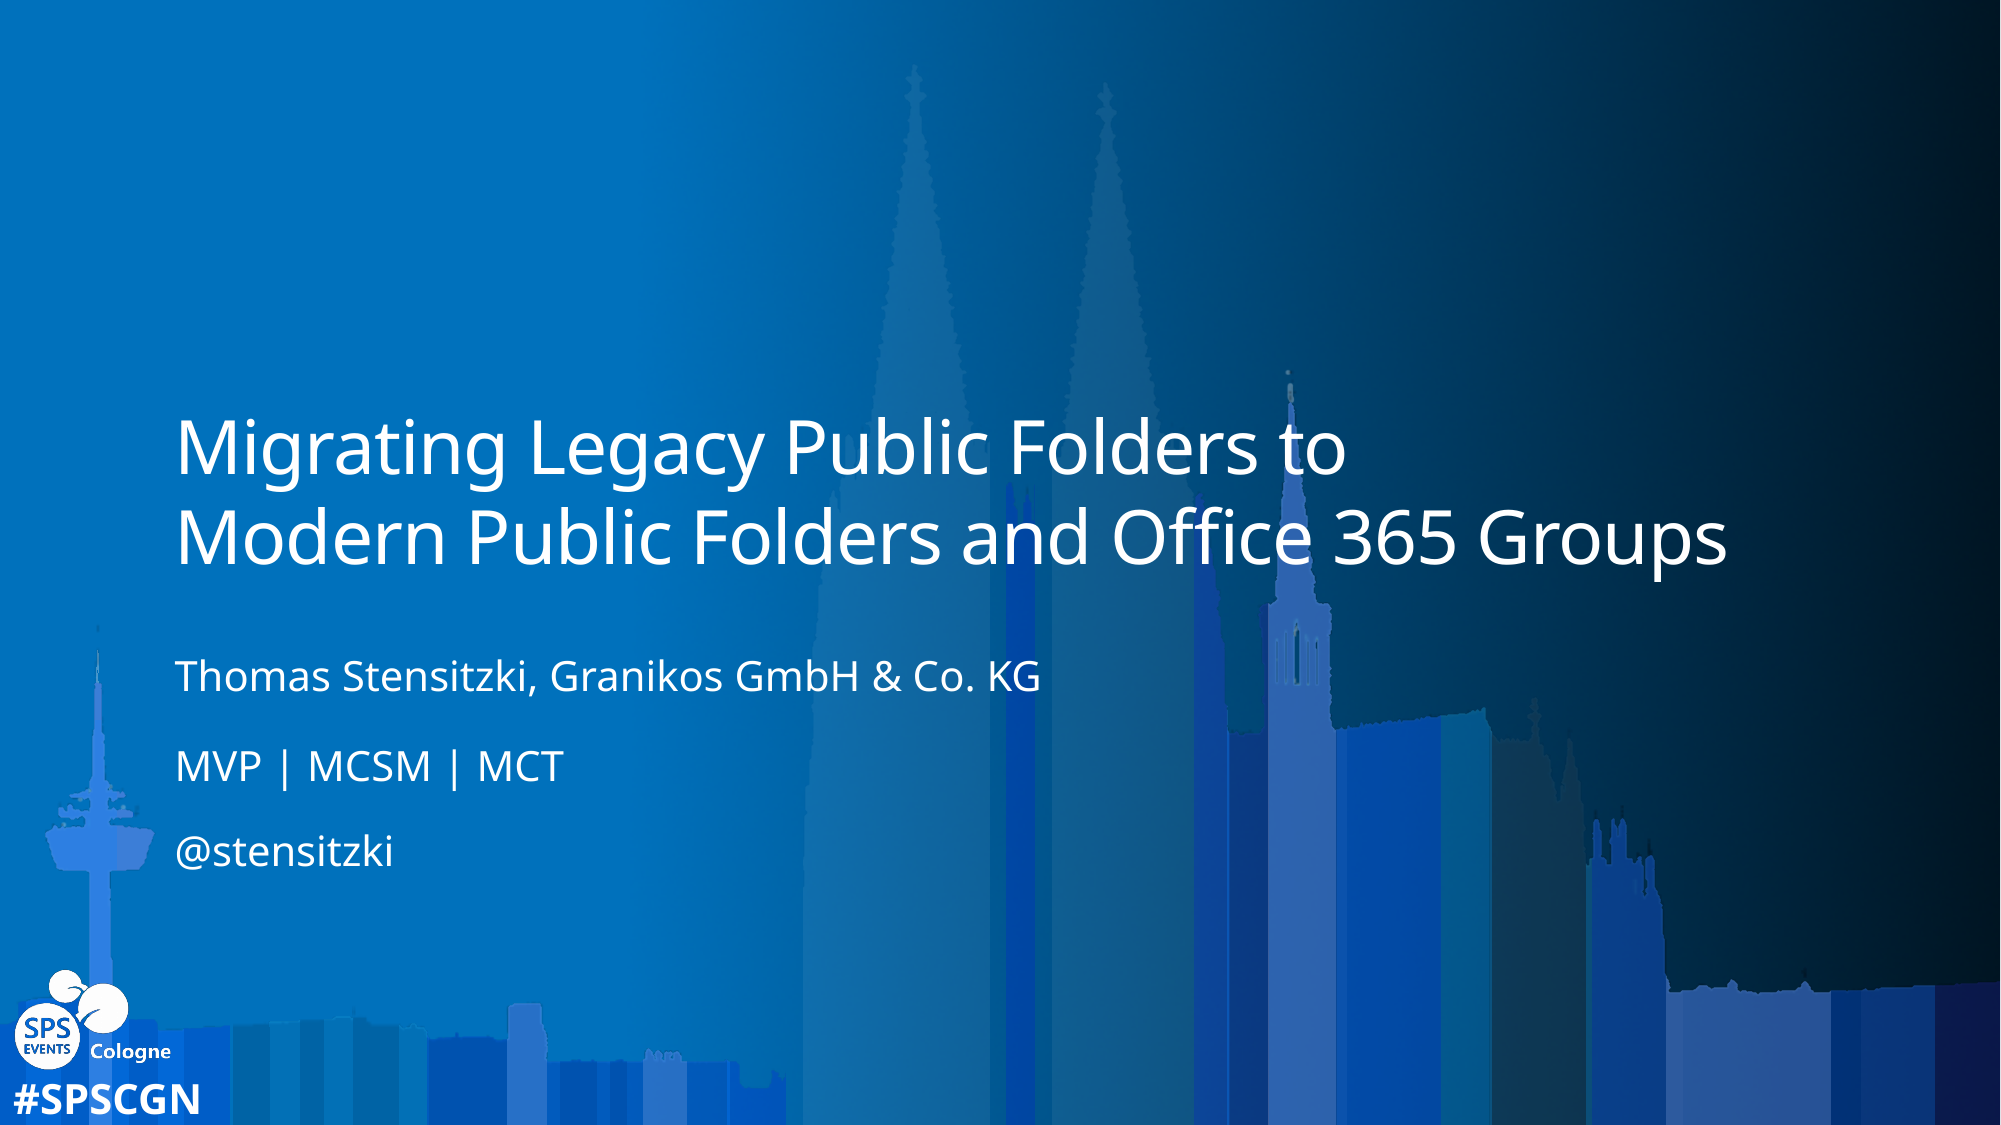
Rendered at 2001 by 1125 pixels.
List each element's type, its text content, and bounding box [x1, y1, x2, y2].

list Thomas Stensitzki, Granikos GmbH & Co. KG [174, 650, 1420, 701]
list MVP | MCSM | MCT [174, 739, 1420, 790]
picture [0, 0, 2001, 1125]
title Migrating Legacy Public Folders to Modern Public Folders and Office 365 Groups [174, 397, 1977, 580]
list @stensitzki [174, 825, 1420, 876]
